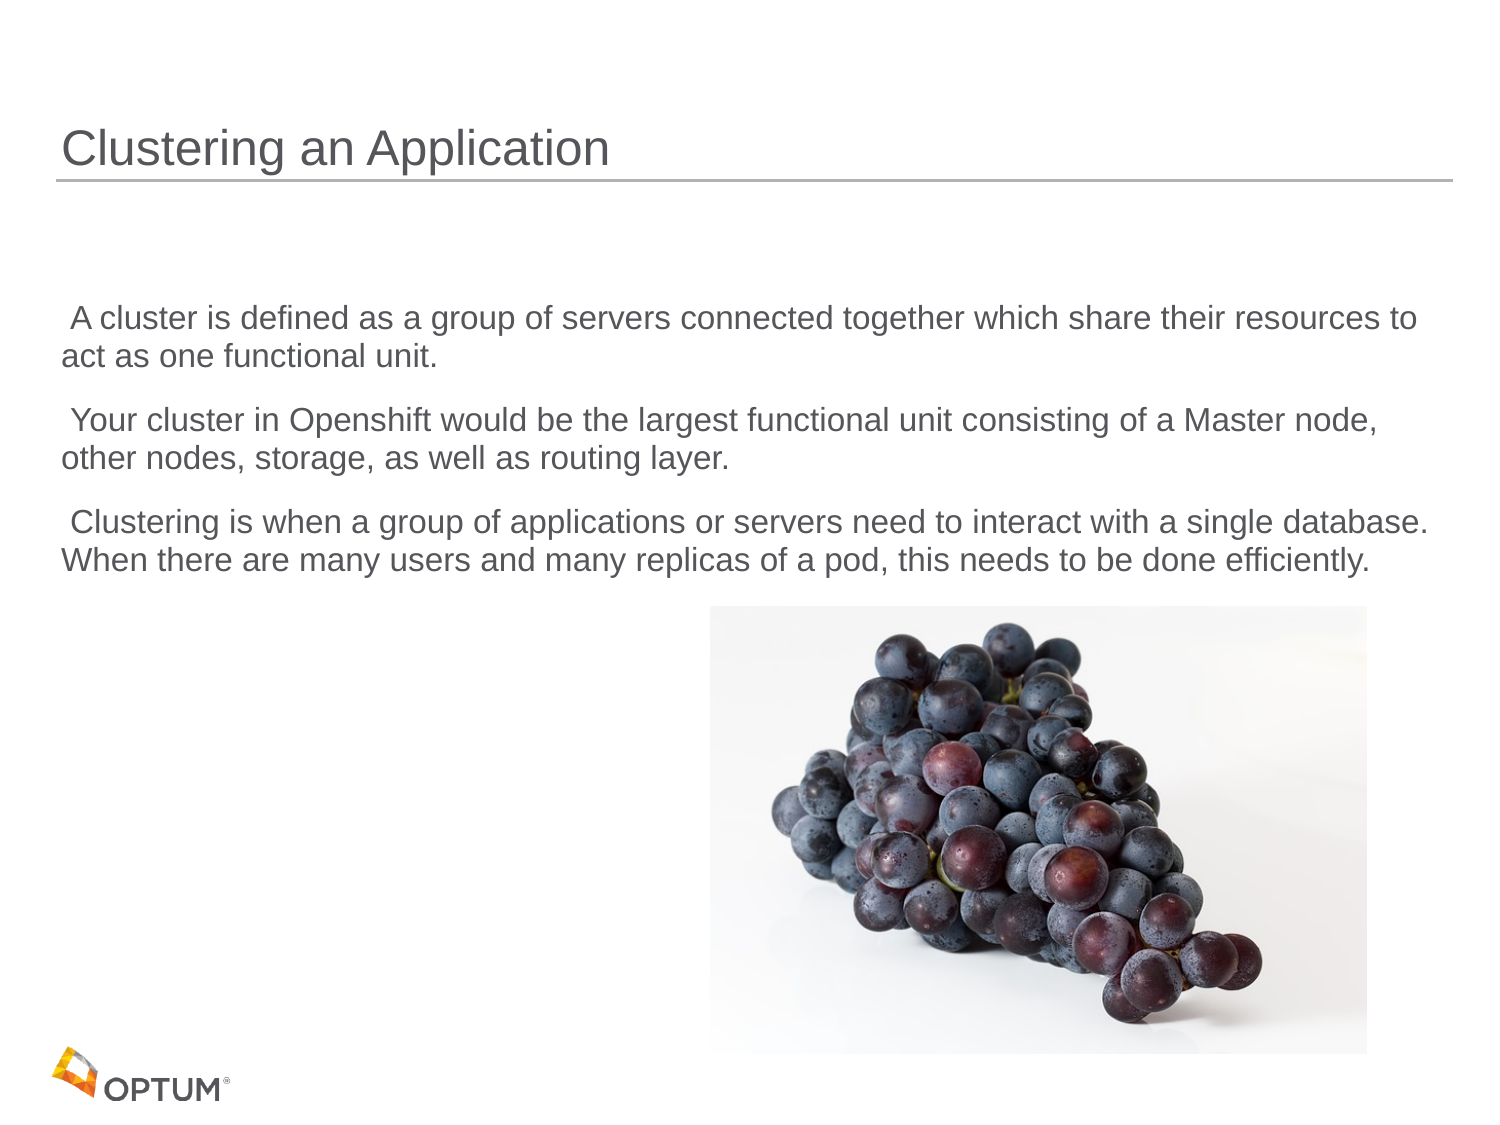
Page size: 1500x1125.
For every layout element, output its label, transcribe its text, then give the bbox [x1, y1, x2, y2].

picture [710, 606, 1367, 1054]
title Clustering an Application [60, 0, 1454, 177]
list A cluster is defined as a group of servers connected together which share their resources to act as one functional unit. Your cluster in Openshift would be the largest functional unit consisting of a Master node, other nodes, storage, as well as routing layer. Clustering is when a group of applications or servers need to interact with a single database. When there are many users and many replicas of a pod, this needs to be done efficiently. [60, 299, 1454, 968]
picture [50, 1044, 231, 1101]
